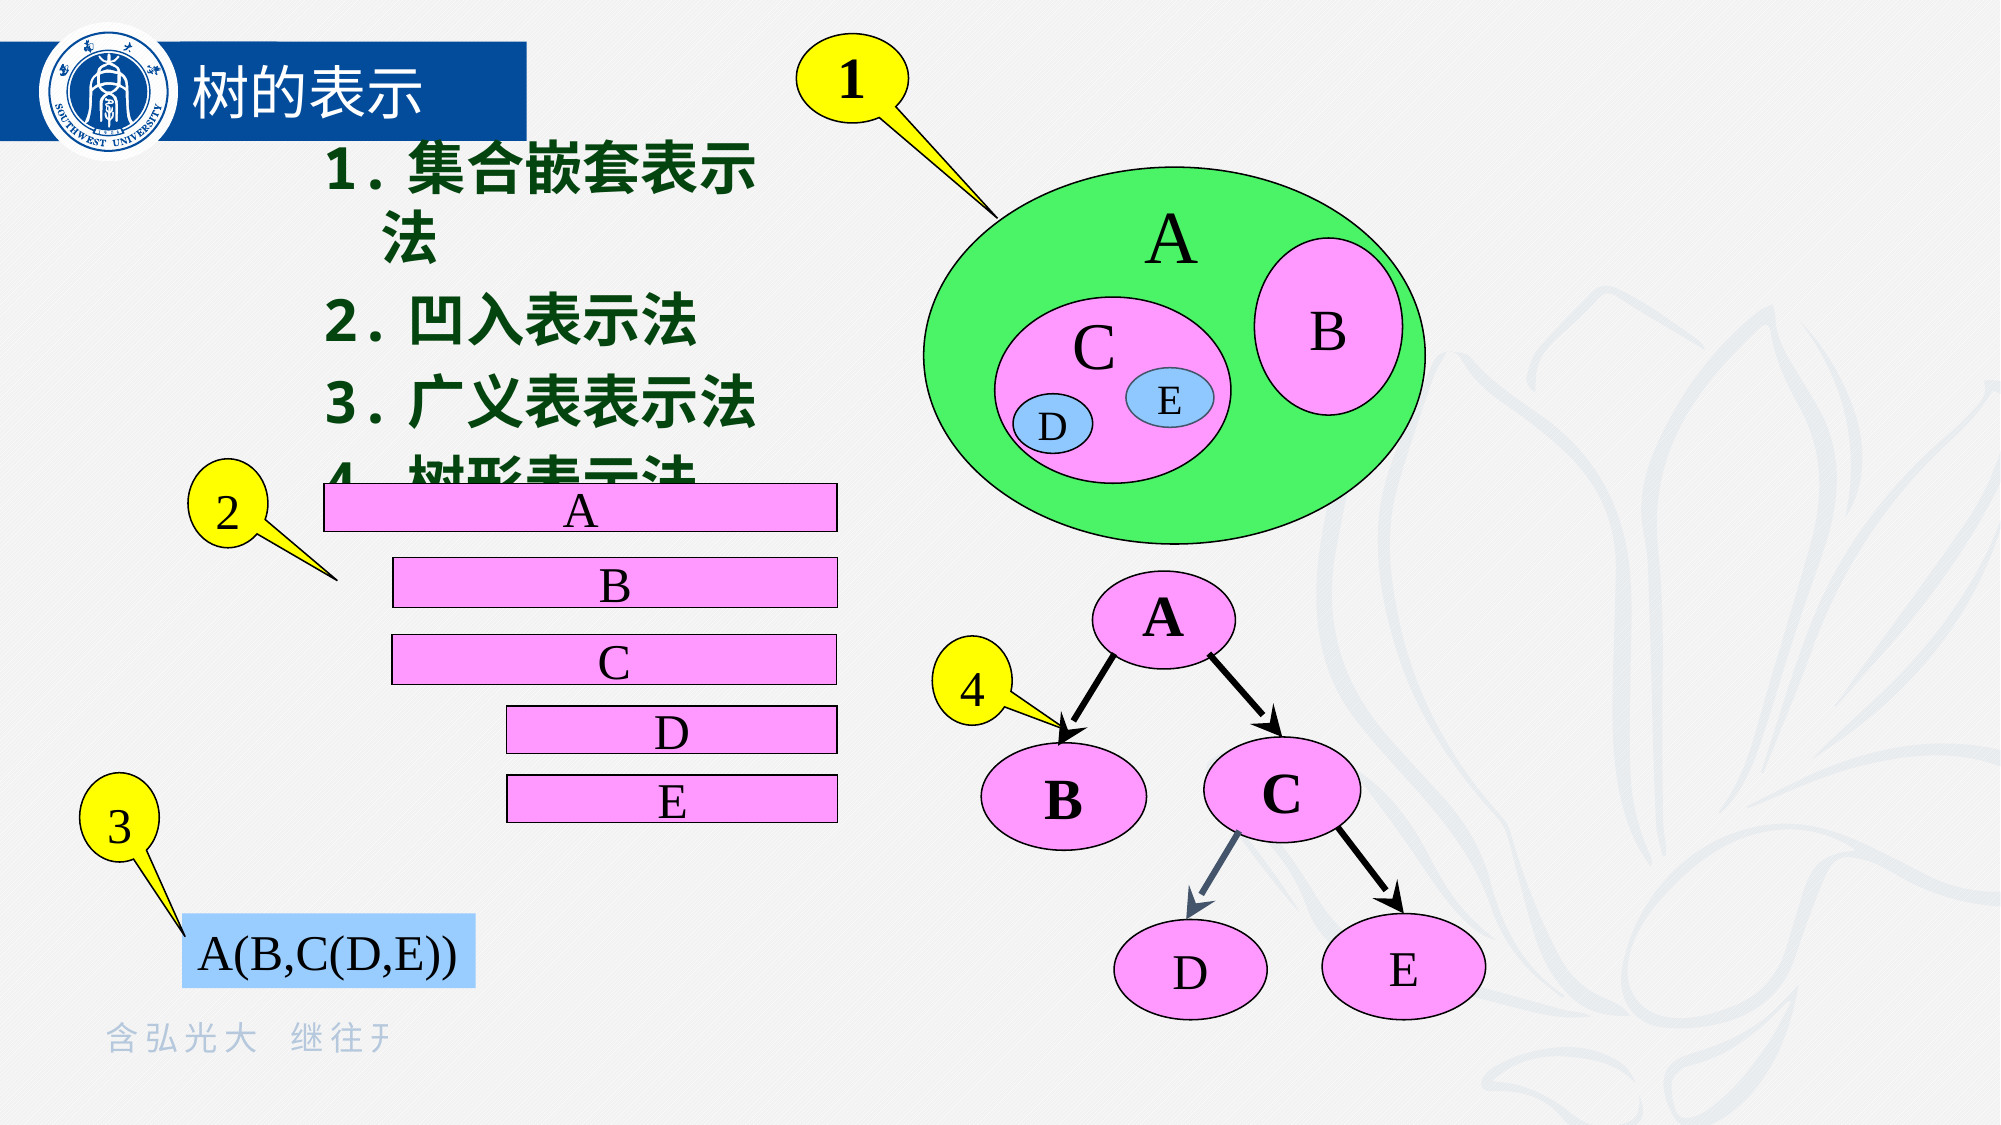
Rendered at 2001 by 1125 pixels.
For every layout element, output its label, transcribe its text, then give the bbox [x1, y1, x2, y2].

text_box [932, 571, 1486, 1020]
list 树的表示 [180, 41, 527, 141]
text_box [79, 772, 476, 989]
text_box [796, 33, 1426, 544]
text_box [187, 458, 838, 823]
text_box 1.集合嵌套表示法 2.凹入表示法 3.广义表表示法 4.树形表示法 [309, 124, 796, 458]
